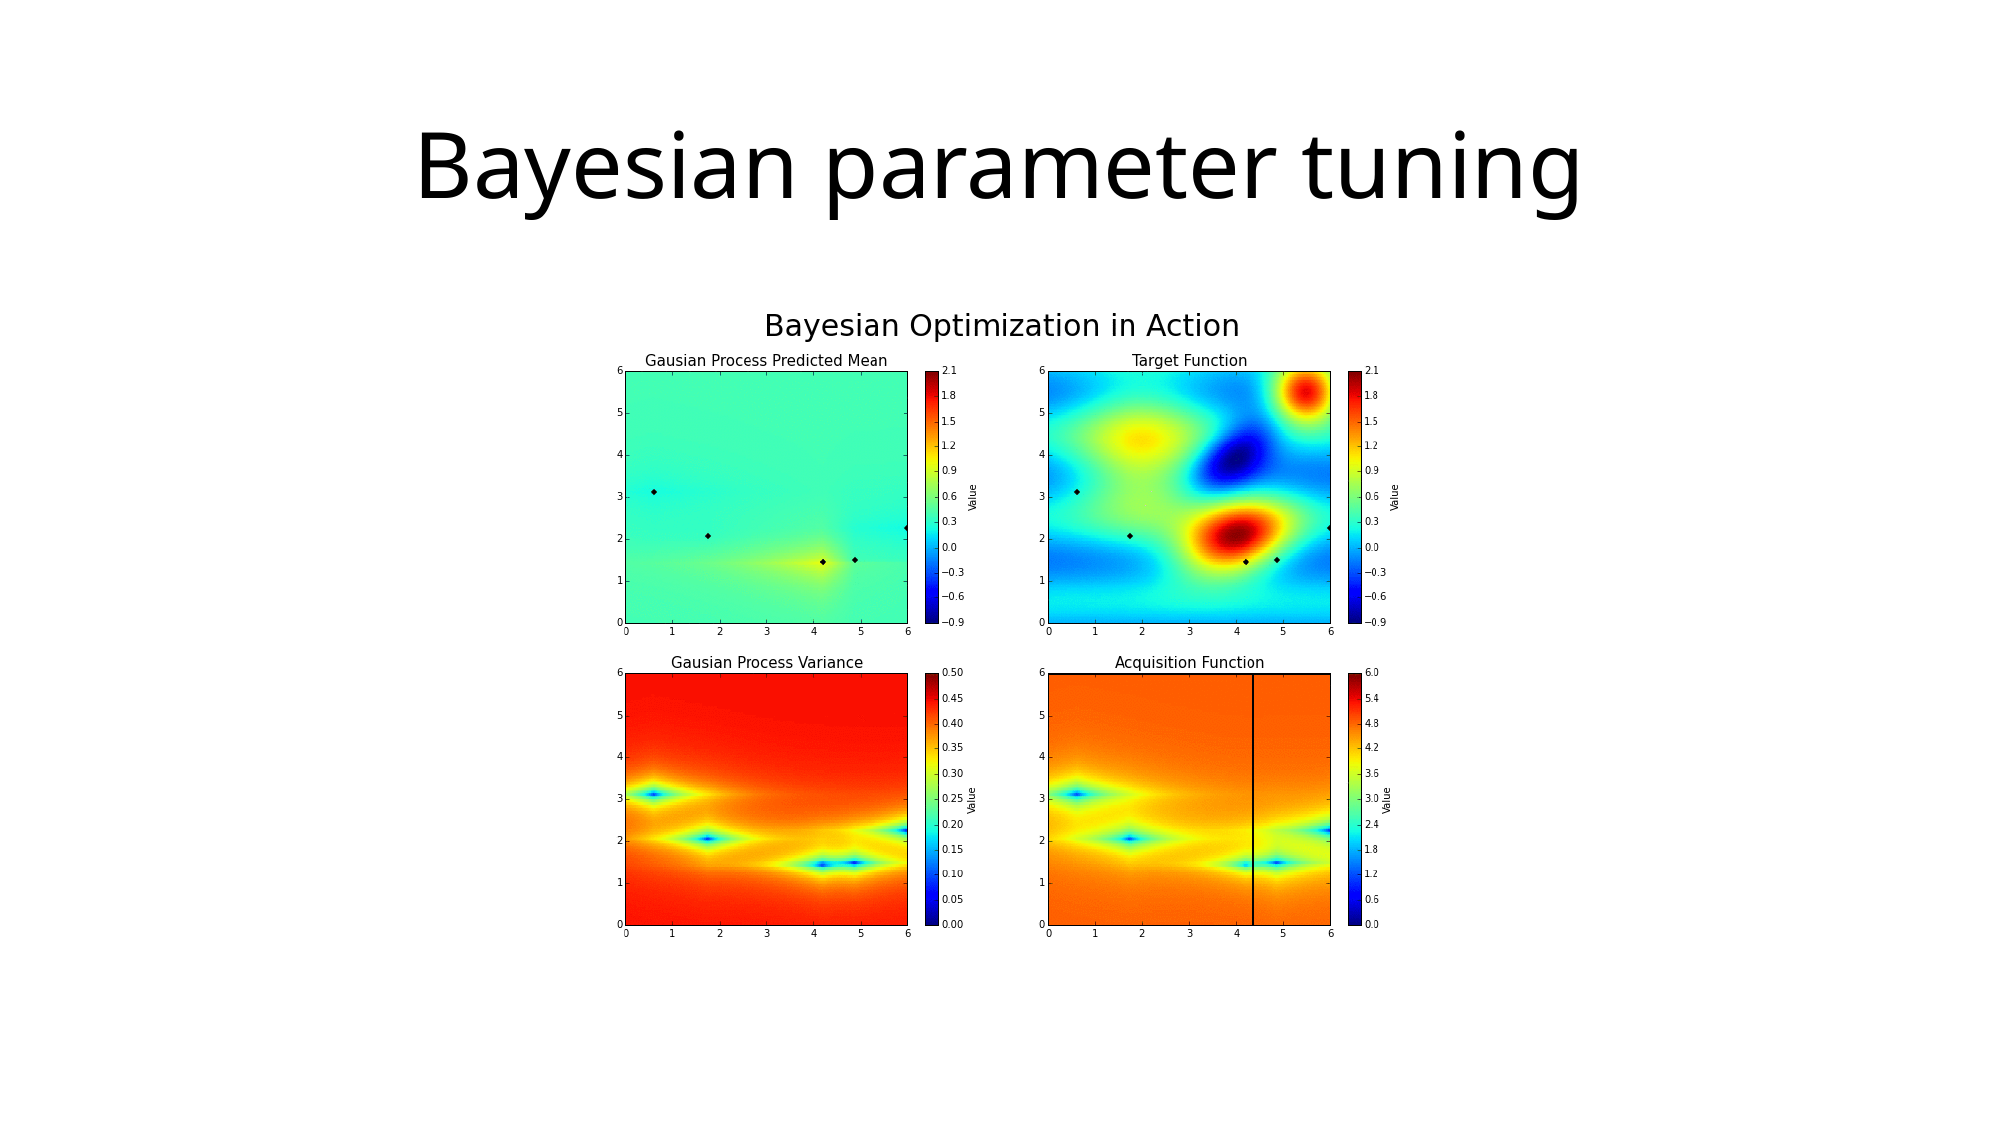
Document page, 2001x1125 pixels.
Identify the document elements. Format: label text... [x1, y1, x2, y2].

title Bayesian parameter tuning [137, 59, 1863, 278]
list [500, 299, 1500, 1014]
